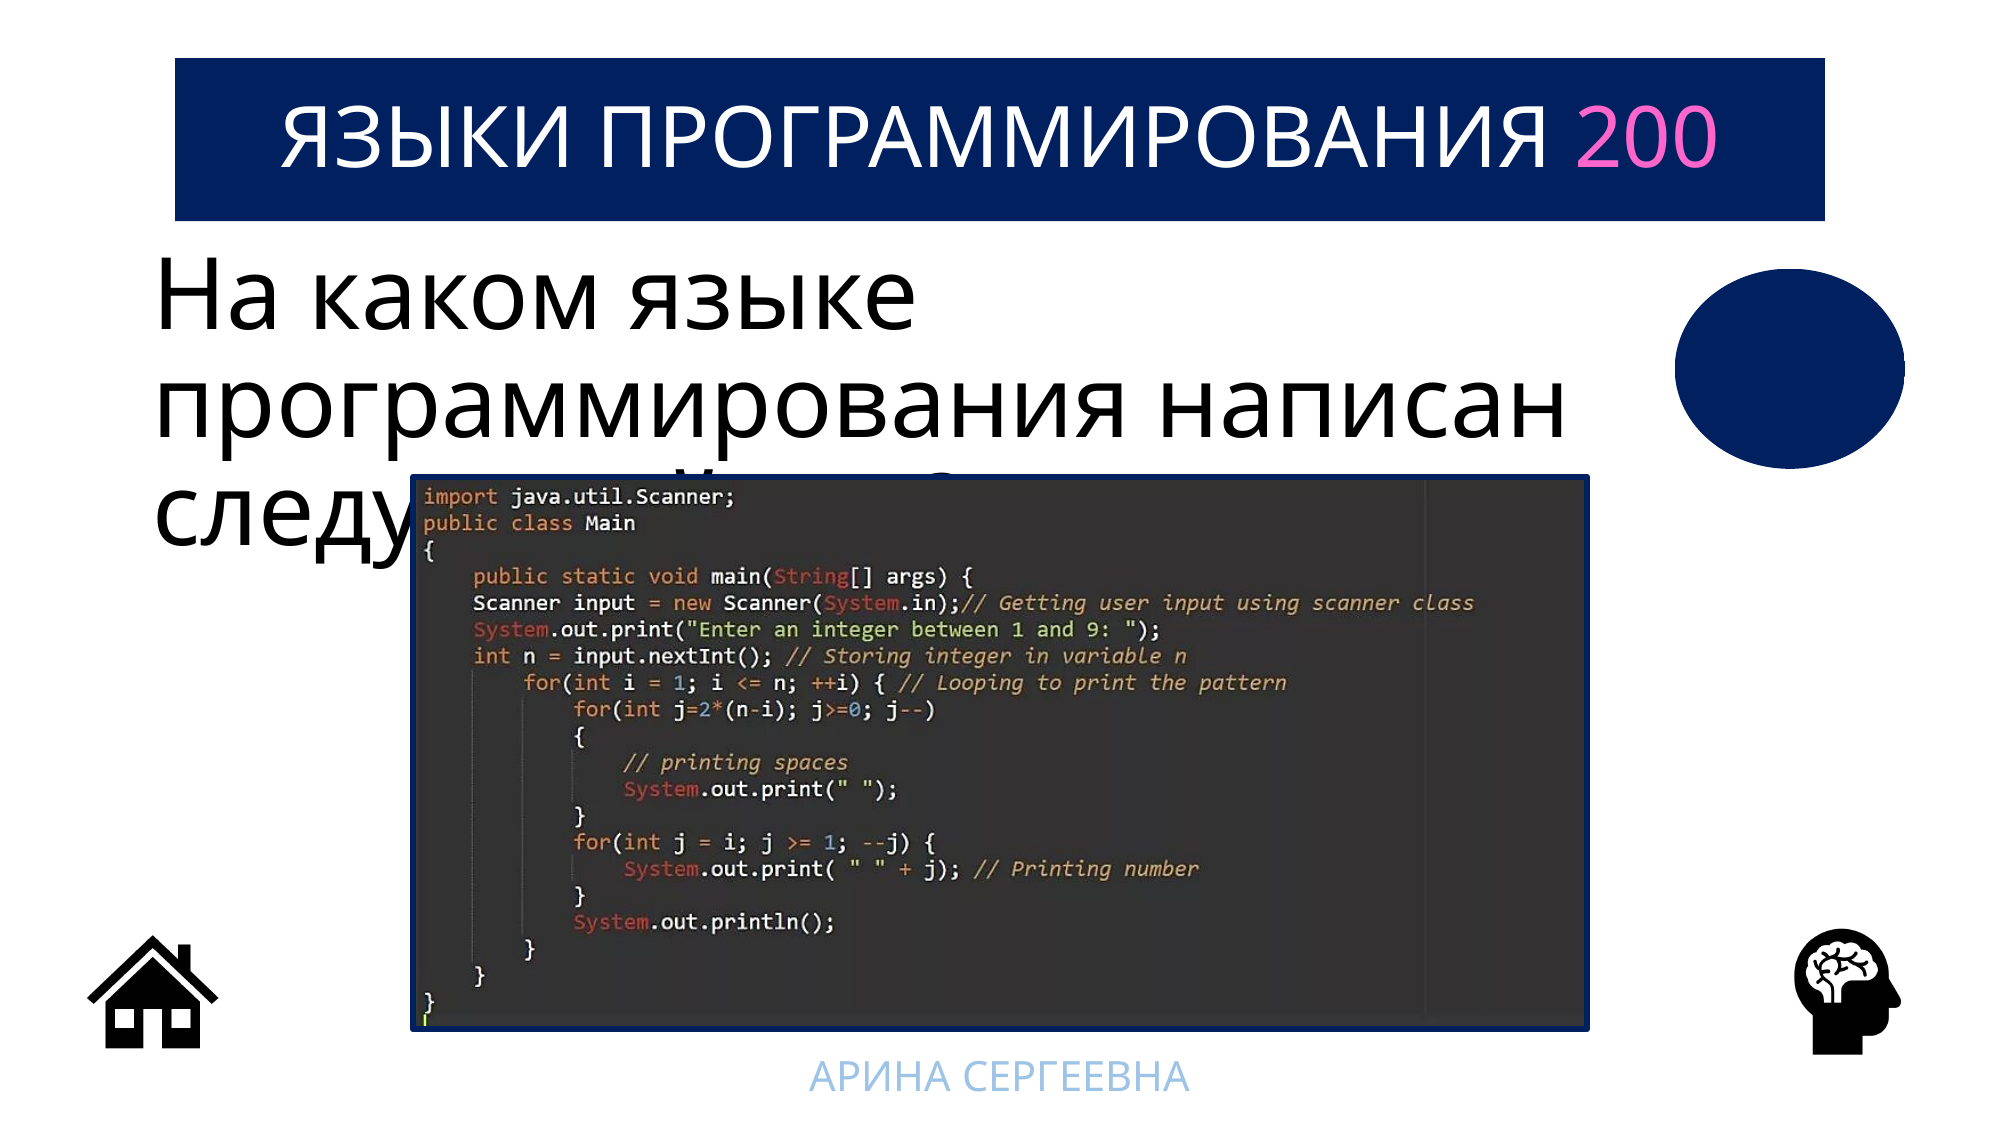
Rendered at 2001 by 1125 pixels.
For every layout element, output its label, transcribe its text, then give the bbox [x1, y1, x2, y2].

list На каком языке программирования написан следующий код? [137, 235, 1675, 950]
picture [1772, 916, 1923, 1067]
text_box [1673, 267, 1907, 470]
text_box АРИНА СЕРГЕЕВНА [427, 1042, 1573, 1108]
title ЯЗЫКИ ПРОГРАММИРОВАНИЯ 200 [175, 58, 1825, 222]
picture [416, 480, 1584, 1027]
picture [77, 916, 228, 1067]
